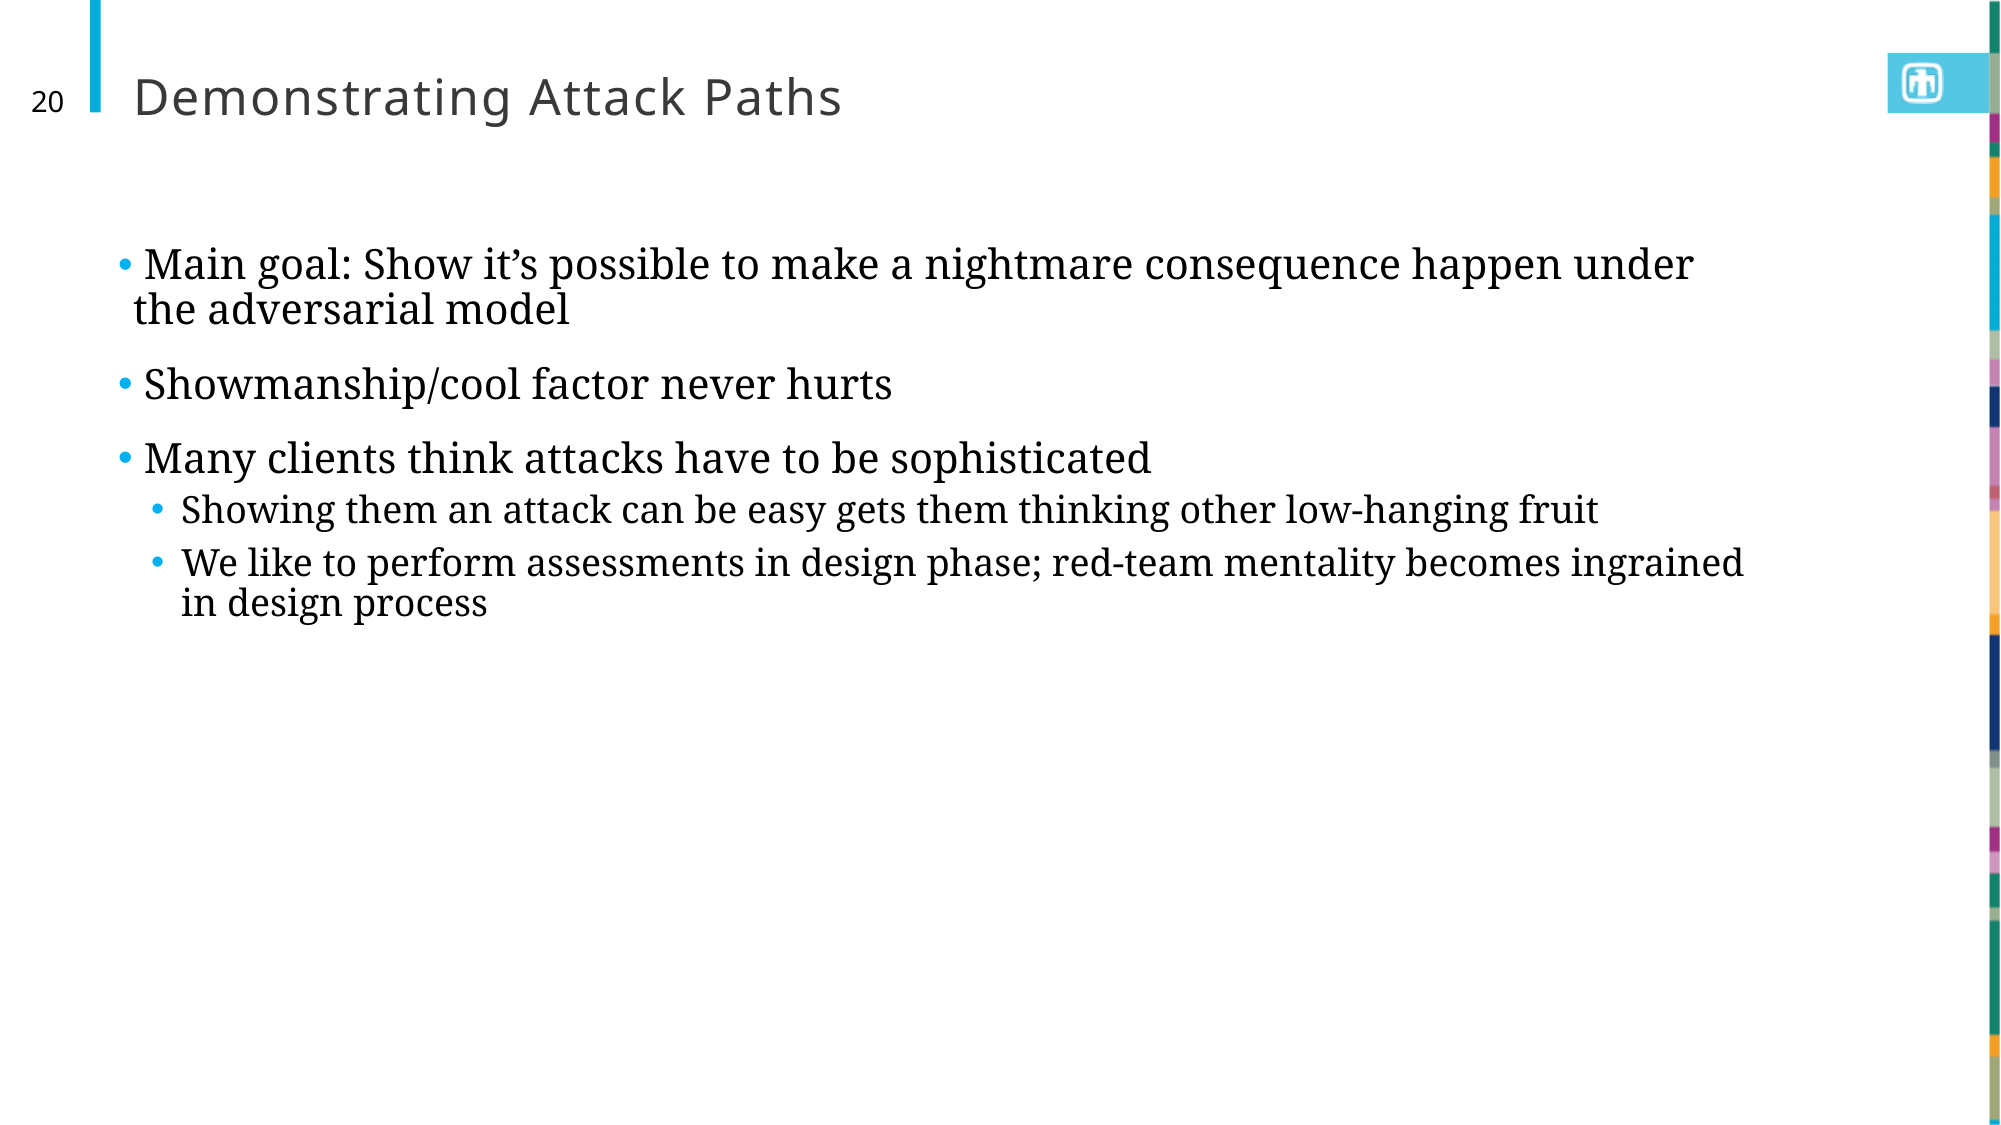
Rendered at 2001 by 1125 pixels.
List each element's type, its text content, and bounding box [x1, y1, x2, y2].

list Main goal: Show it’s possible to make a nightmare consequence happen under the adversarial model Showmanship/cool factor never hurts Many clients think attacks have to be sophisticated Showing them an attack can be easy gets them thinking other low-hanging fruit We like to perform assessments in design phase; red-team mentality becomes ingrained in design process [118, 236, 1769, 779]
picture [1990, 1, 1999, 215]
title Demonstrating Attack Paths [118, 39, 1769, 133]
picture [1901, 62, 1944, 104]
slide_number 20 [10, 73, 80, 133]
picture [1990, 330, 1999, 1120]
